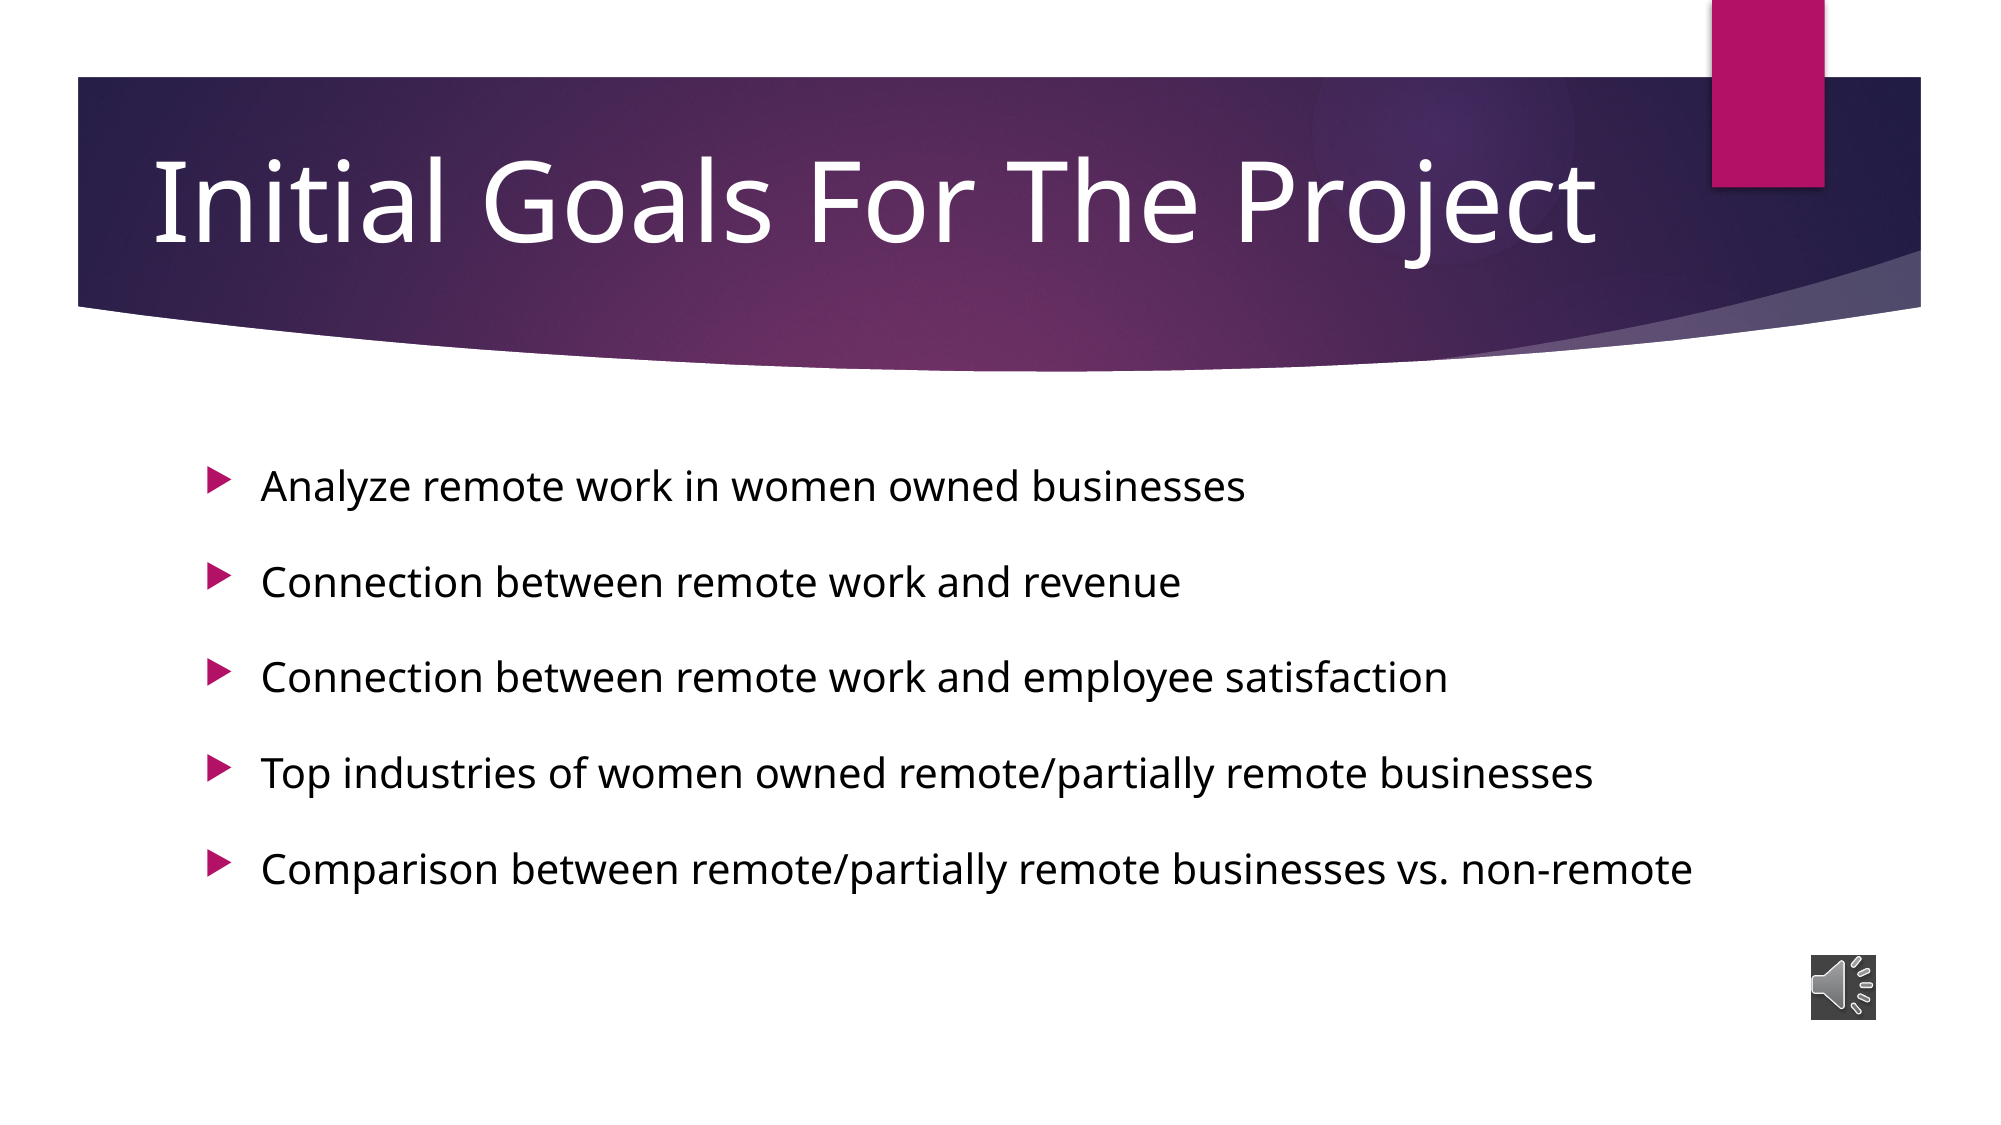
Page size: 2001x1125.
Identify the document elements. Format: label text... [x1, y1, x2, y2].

list Analyze remote work in women owned businesses Connection between remote work and revenue Connection between remote work and employee satisfaction Top industries of women owned remote/partially remote businesses Comparison between remote/partially remote businesses vs. non-remote [189, 427, 1782, 988]
picture [1810, 953, 1878, 1022]
title Initial Goals For The Project [137, 239, 1863, 291]
